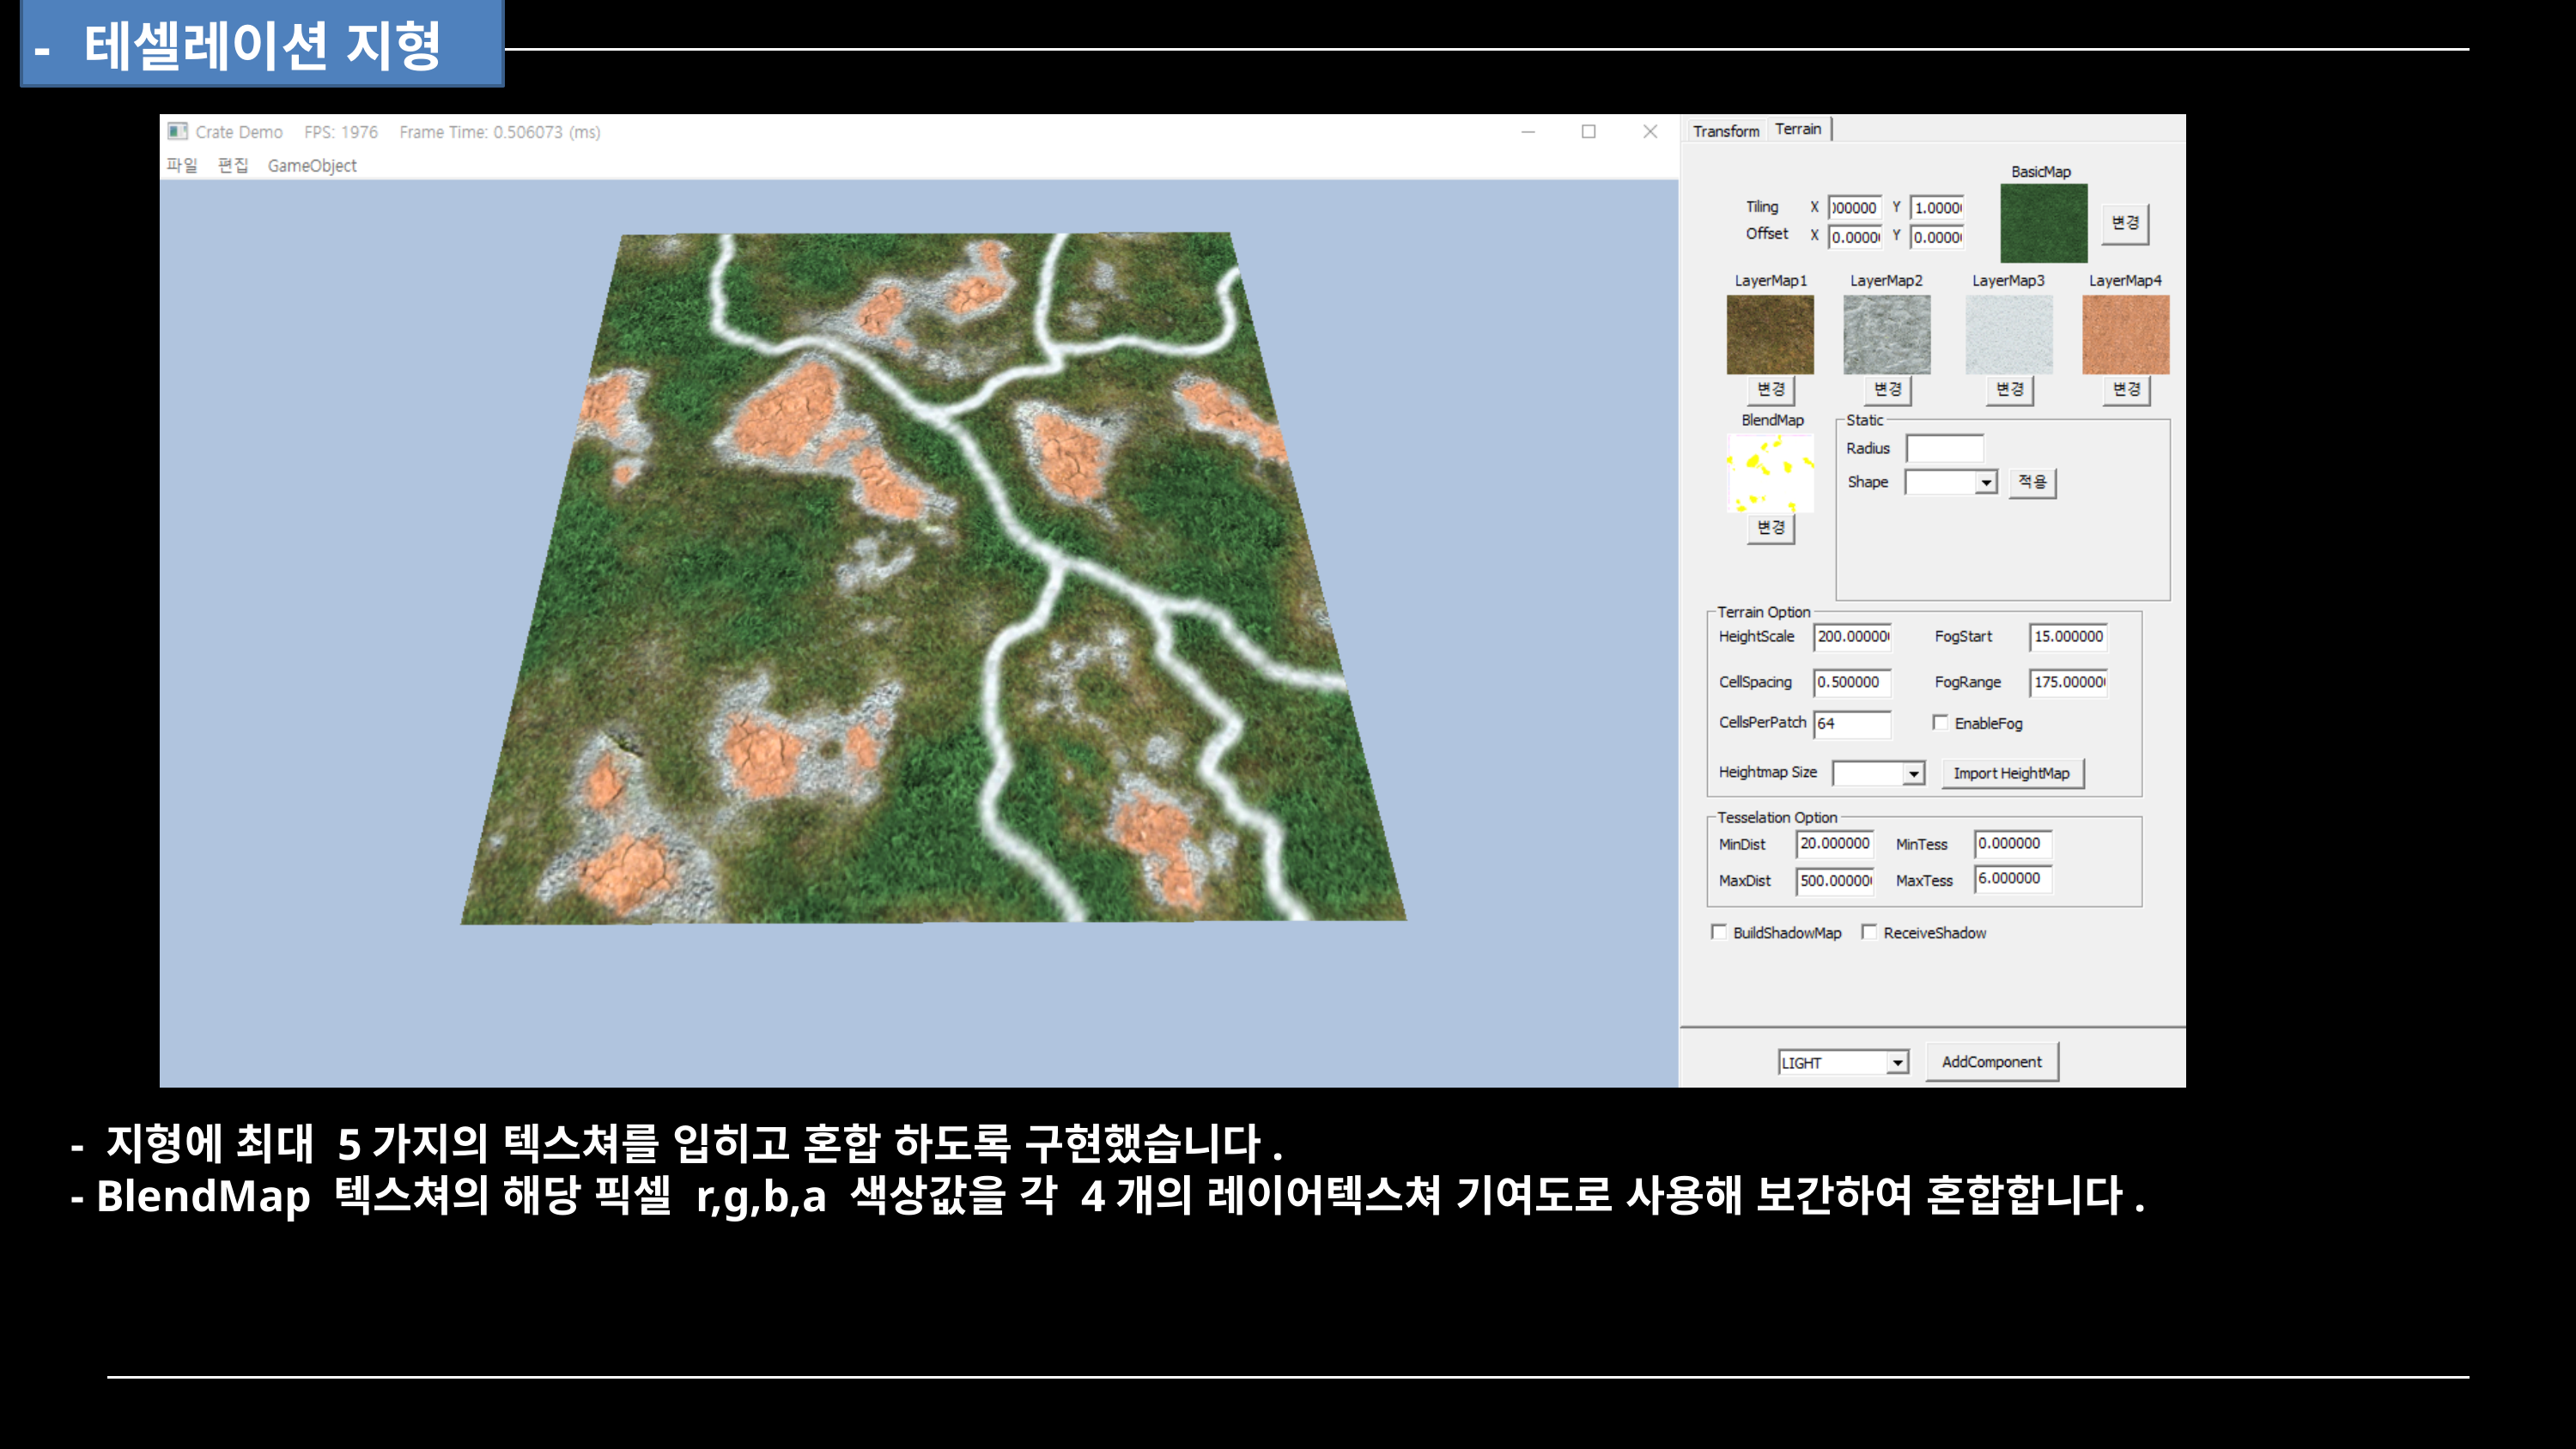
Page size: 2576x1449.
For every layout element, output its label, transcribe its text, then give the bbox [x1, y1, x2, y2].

picture [159, 114, 2186, 1088]
text_box - 지형에 최대 5가지의 텍스쳐를 입히고 혼합 하도록 구현했습니다. - BlendMap 텍스쳐의 해당 픽셀 r,g,b,a 색상값을 각 4개의 레이어텍스쳐 기여도로 사용해 보간하여 혼합합니다. [58, 1110, 2470, 1227]
text_box - 테셀레이션 지형 [20, 0, 505, 88]
